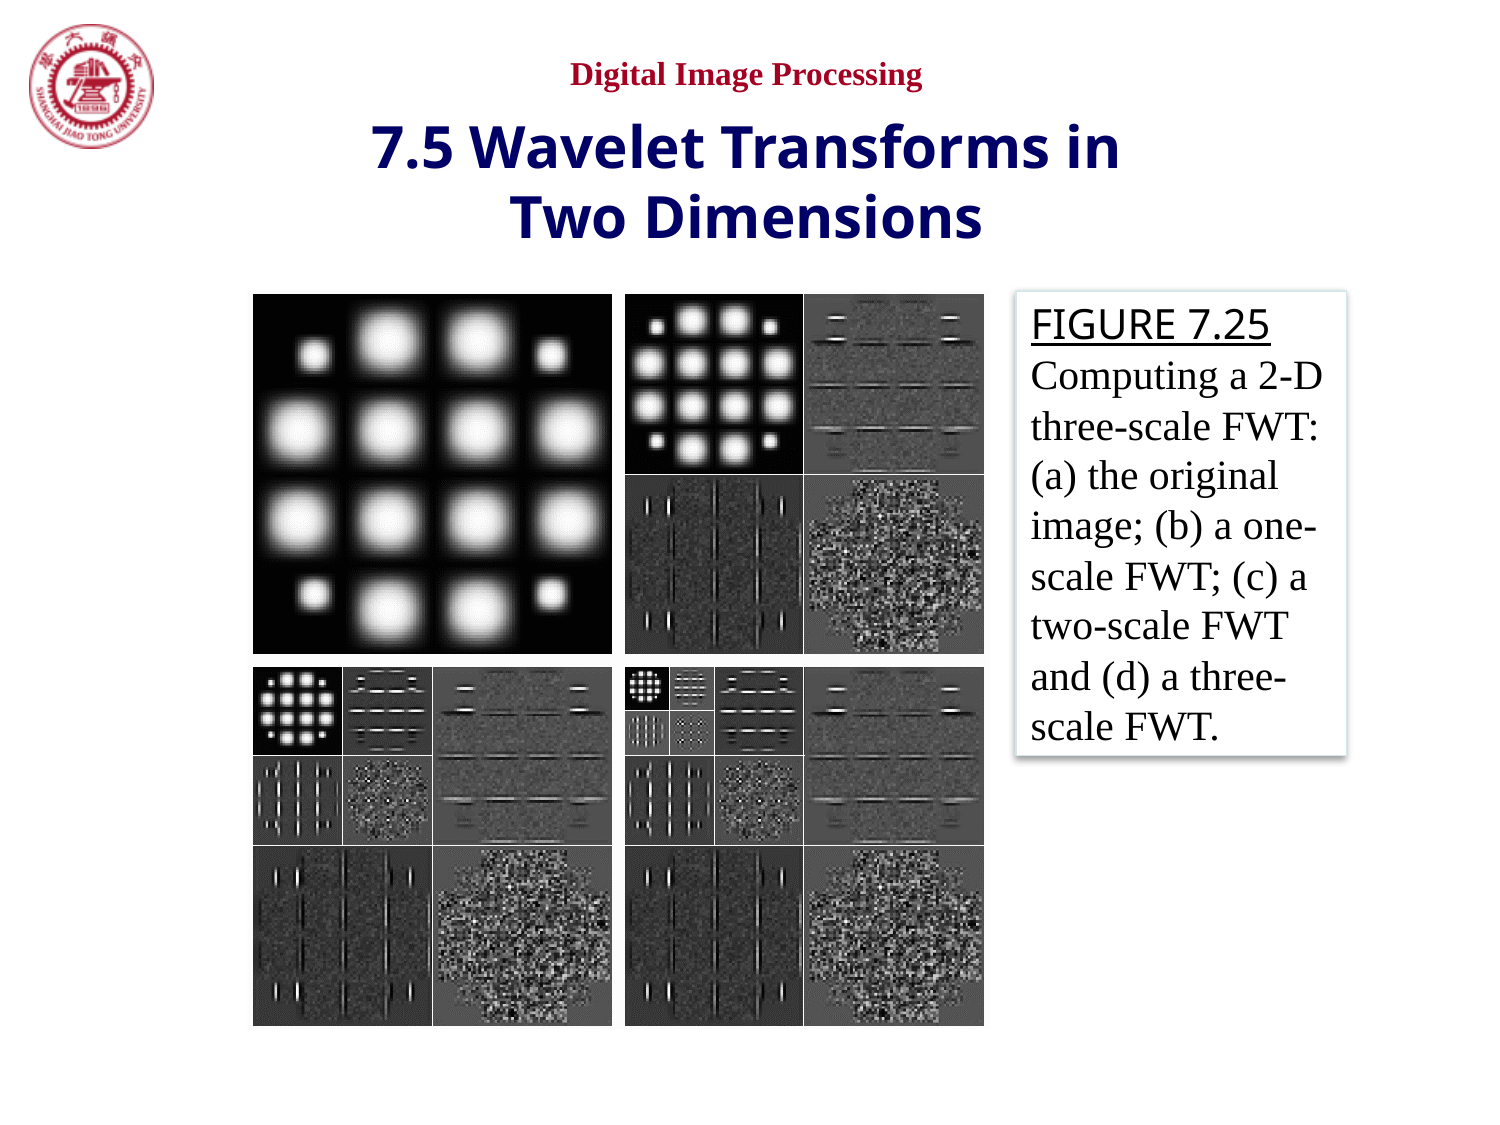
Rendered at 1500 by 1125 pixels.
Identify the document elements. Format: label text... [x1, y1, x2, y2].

text_box Digital Image Processing [525, 44, 968, 100]
text_box FIGURE 7.25 Computing a 2-D three-scale FWT: (a) the original image; (b) a one-scale FWT; (c) a two-scale FWT and (d) a three-scale FWT. [1015, 290, 1347, 756]
picture [247, 290, 991, 1029]
text_box 7.5 Wavelet Transforms in Two Dimensions [354, 102, 1140, 258]
picture [29, 24, 154, 149]
